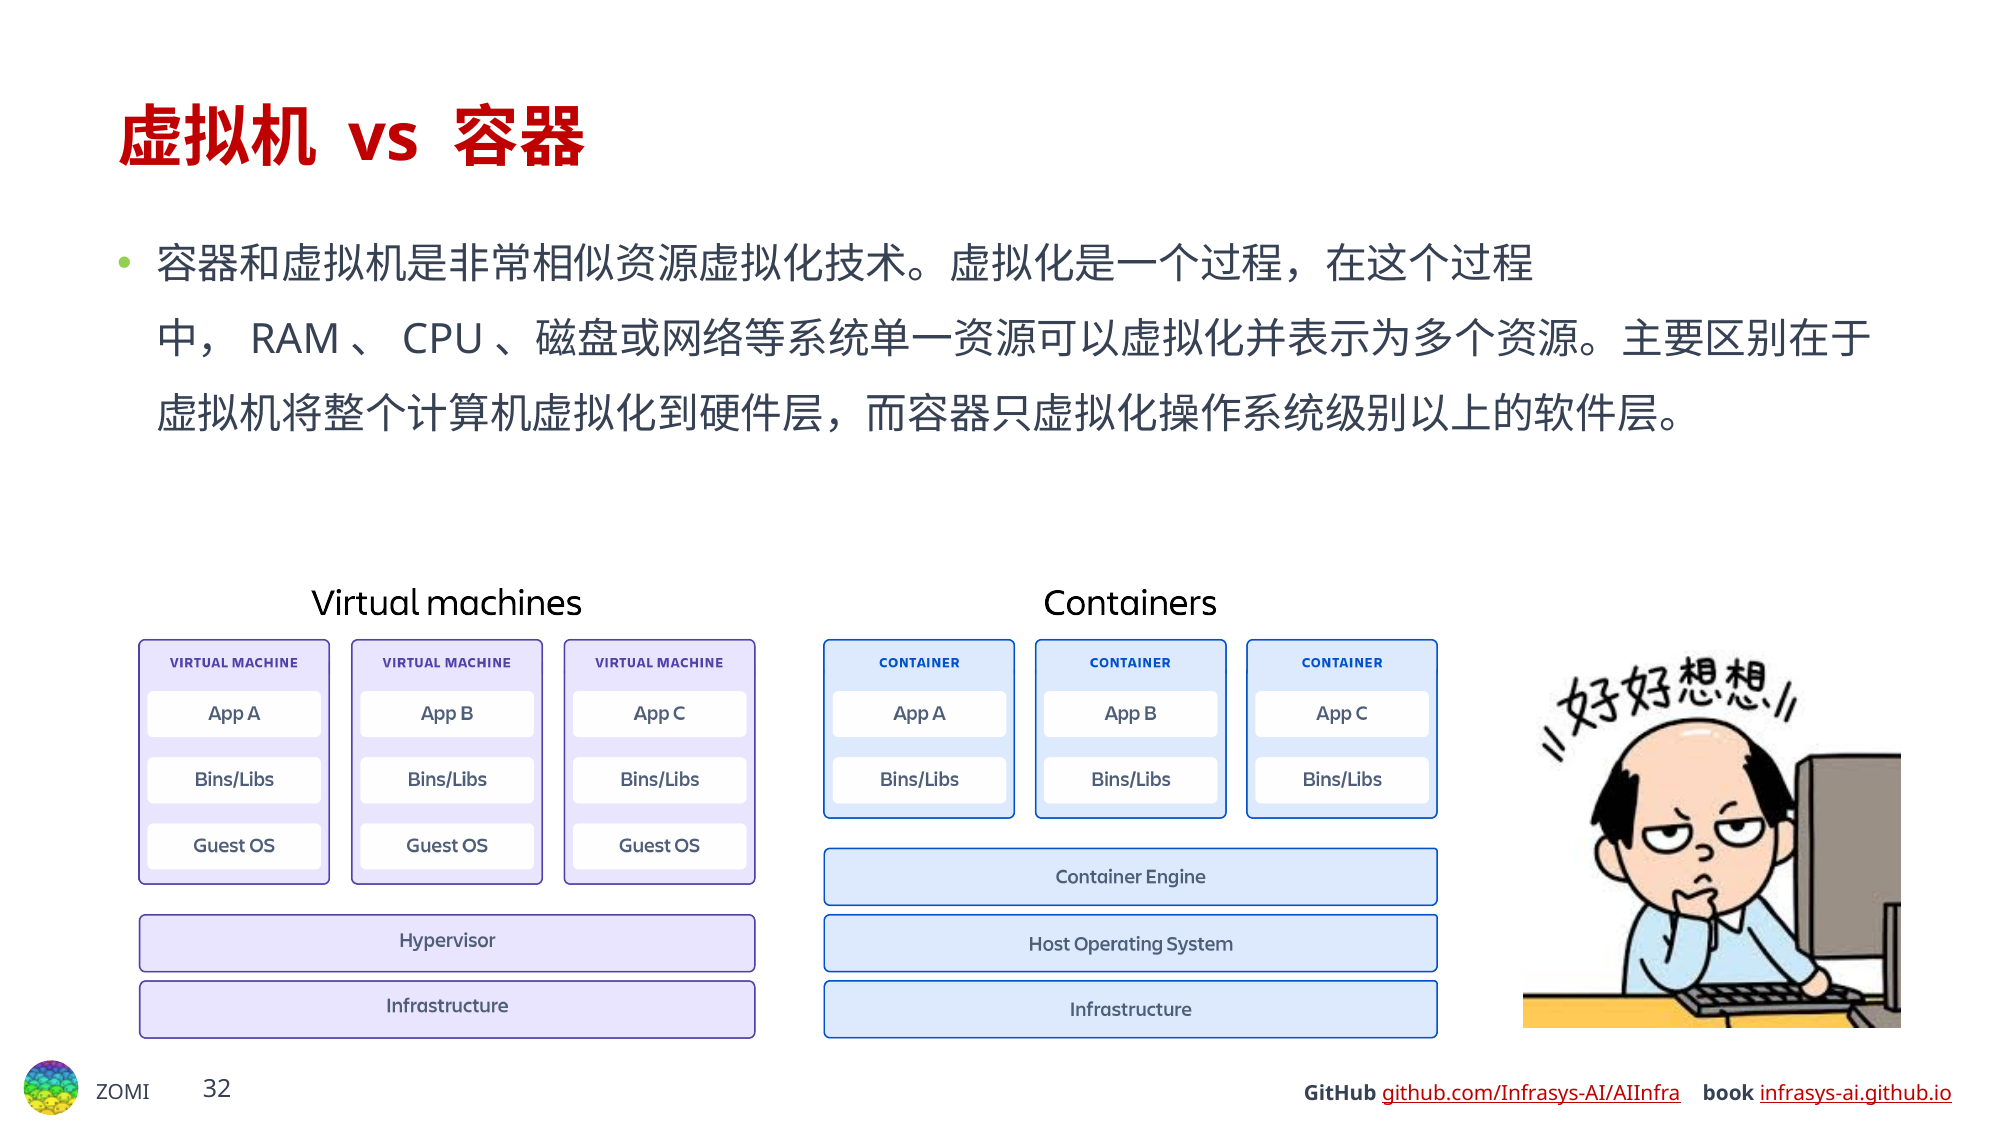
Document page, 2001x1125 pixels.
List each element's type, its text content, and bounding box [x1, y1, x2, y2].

title 虚拟机 vs 容器 [102, 85, 1901, 183]
list 容器和虚拟机是非常相似资源虚拟化技术。虚拟化是一个过程，在这个过程中，RAM、CPU、磁盘或网络等系统单一资源可以虚拟化并表示为多个资源。主要区别在于虚拟机将整个计算机虚拟化到硬件层，而容器只虚拟化操作系统级别以上的软件层。 [102, 204, 1901, 1043]
picture [137, 588, 1438, 1040]
picture [23, 1060, 79, 1115]
